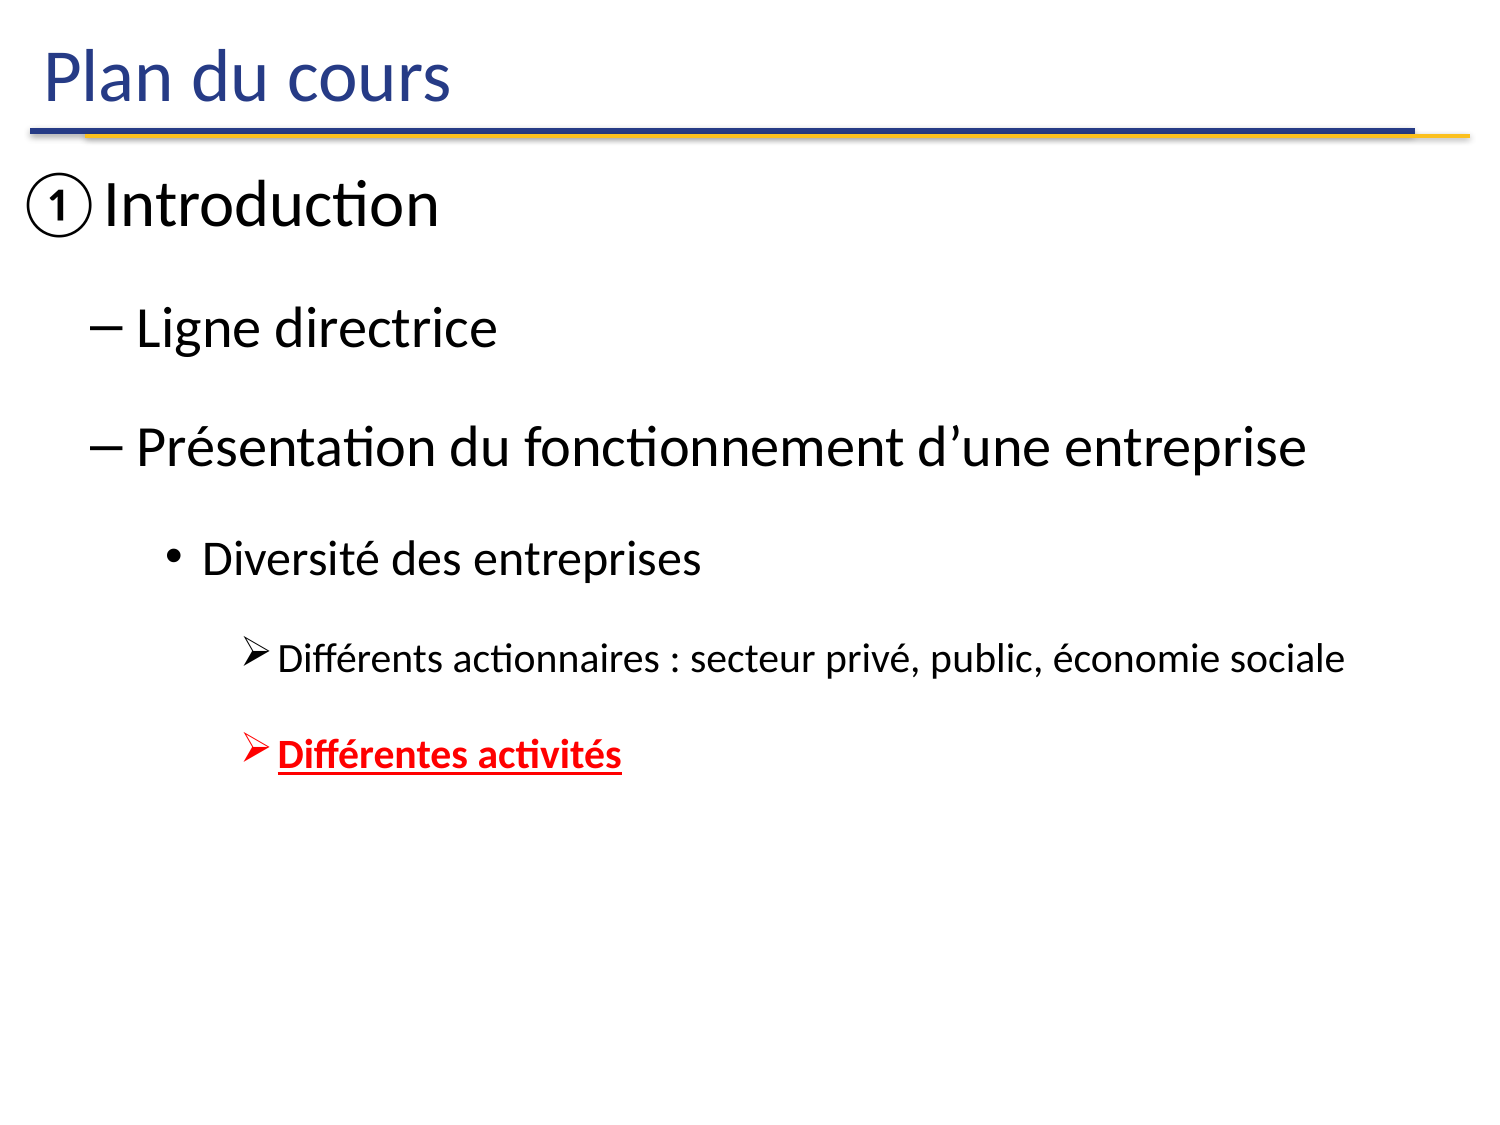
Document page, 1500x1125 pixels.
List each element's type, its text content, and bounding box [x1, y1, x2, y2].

title Plan du cours [0, 3, 1500, 141]
list Introduction Ligne directrice Présentation du fonctionnement d’une entreprise Diversité des entreprises Différents actionnaires : secteur privé, public, économie sociale Différentes activités [0, 152, 1500, 1125]
